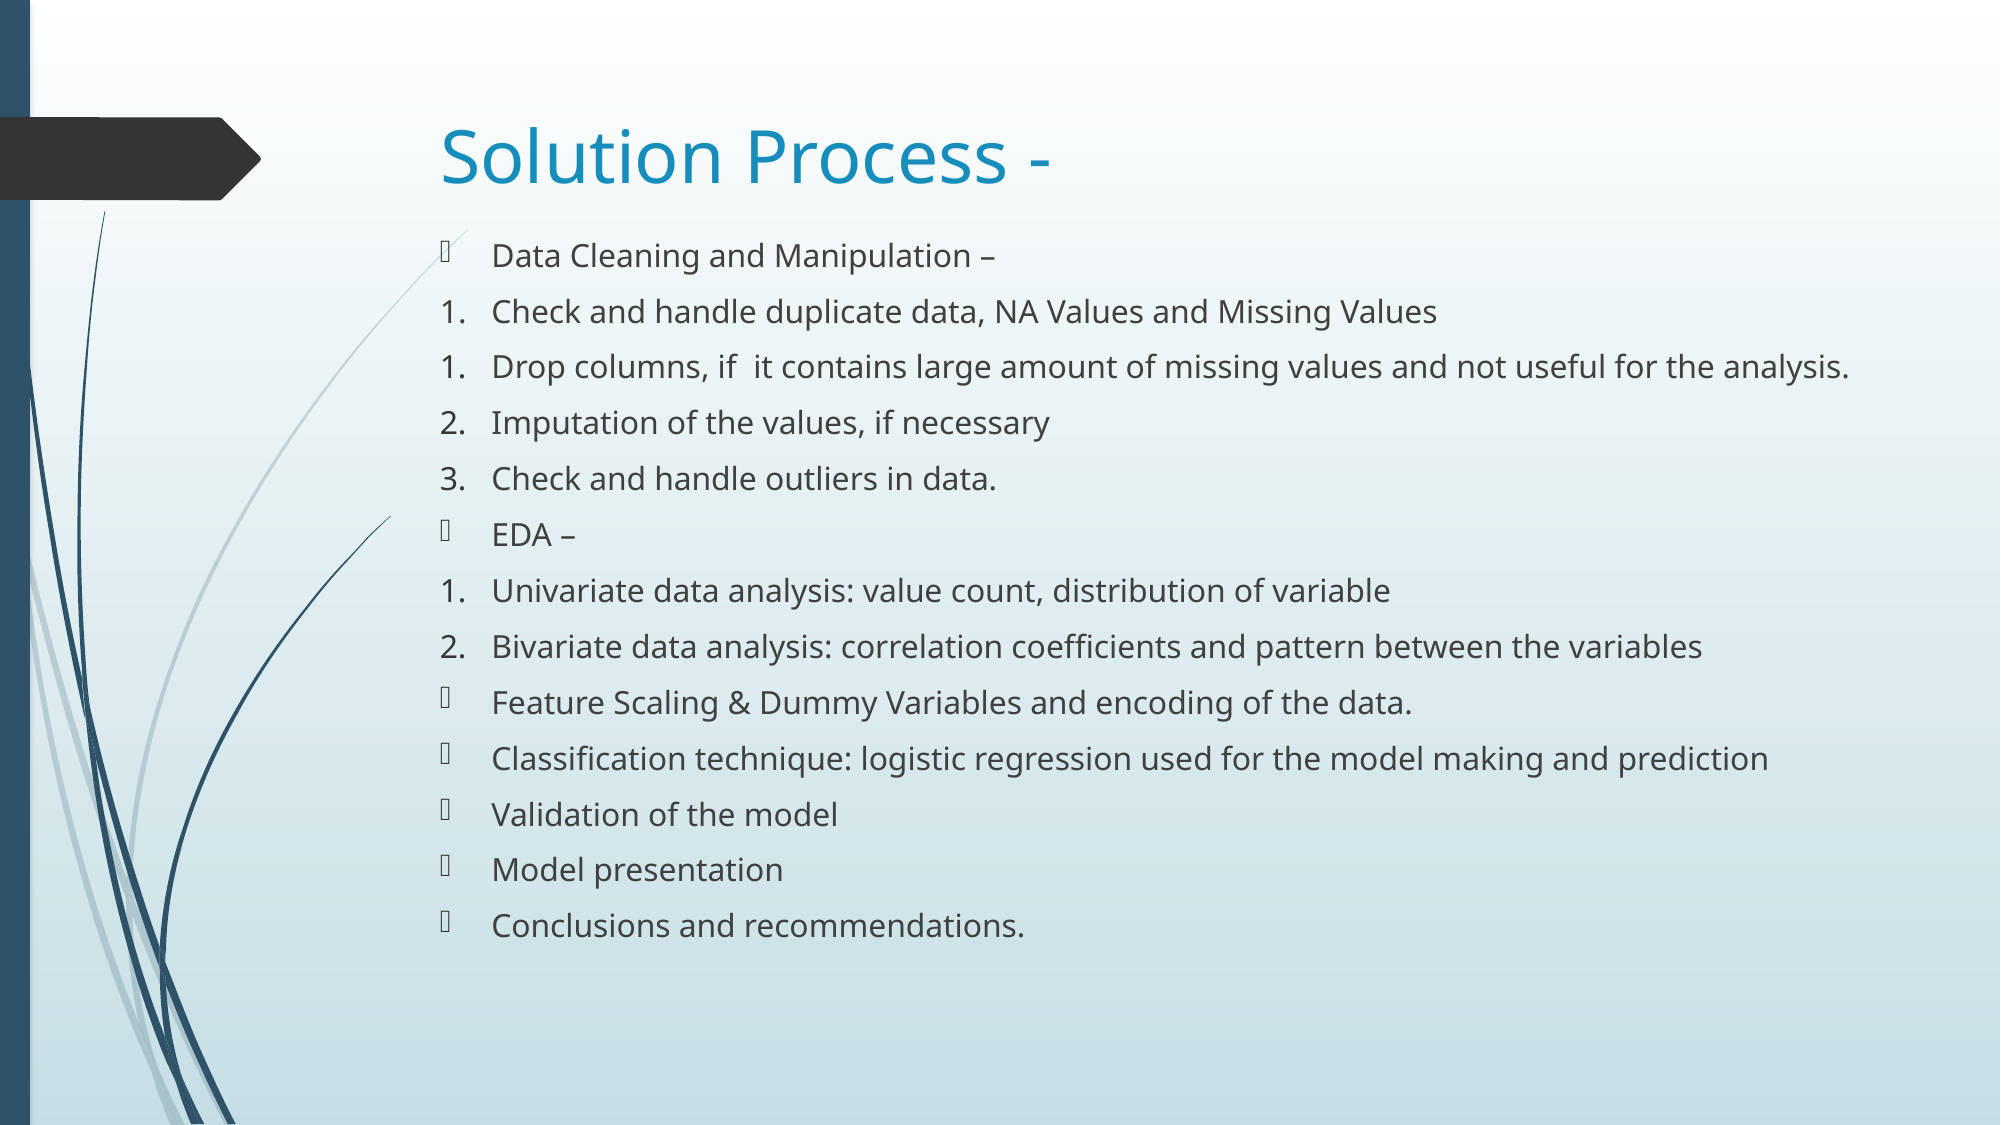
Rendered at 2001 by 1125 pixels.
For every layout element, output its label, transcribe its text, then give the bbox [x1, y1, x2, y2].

list Data Cleaning and Manipulation – 1. Check and handle duplicate data, NA Values and Missing Values Drop columns, if it contains large amount of missing values and not useful for the analysis. Imputation of the values, if necessary Check and handle outliers in data. EDA – Univariate data analysis: value count, distribution of variable Bivariate data analysis: correlation coefficients and pattern between the variables Feature Scaling & Dummy Variables and encoding of the data. Classification technique: logistic regression used for the model making and prediction Validation of the model Model presentation Conclusions and recommendations. [424, 227, 1888, 970]
title Solution Process - [425, 102, 1888, 206]
